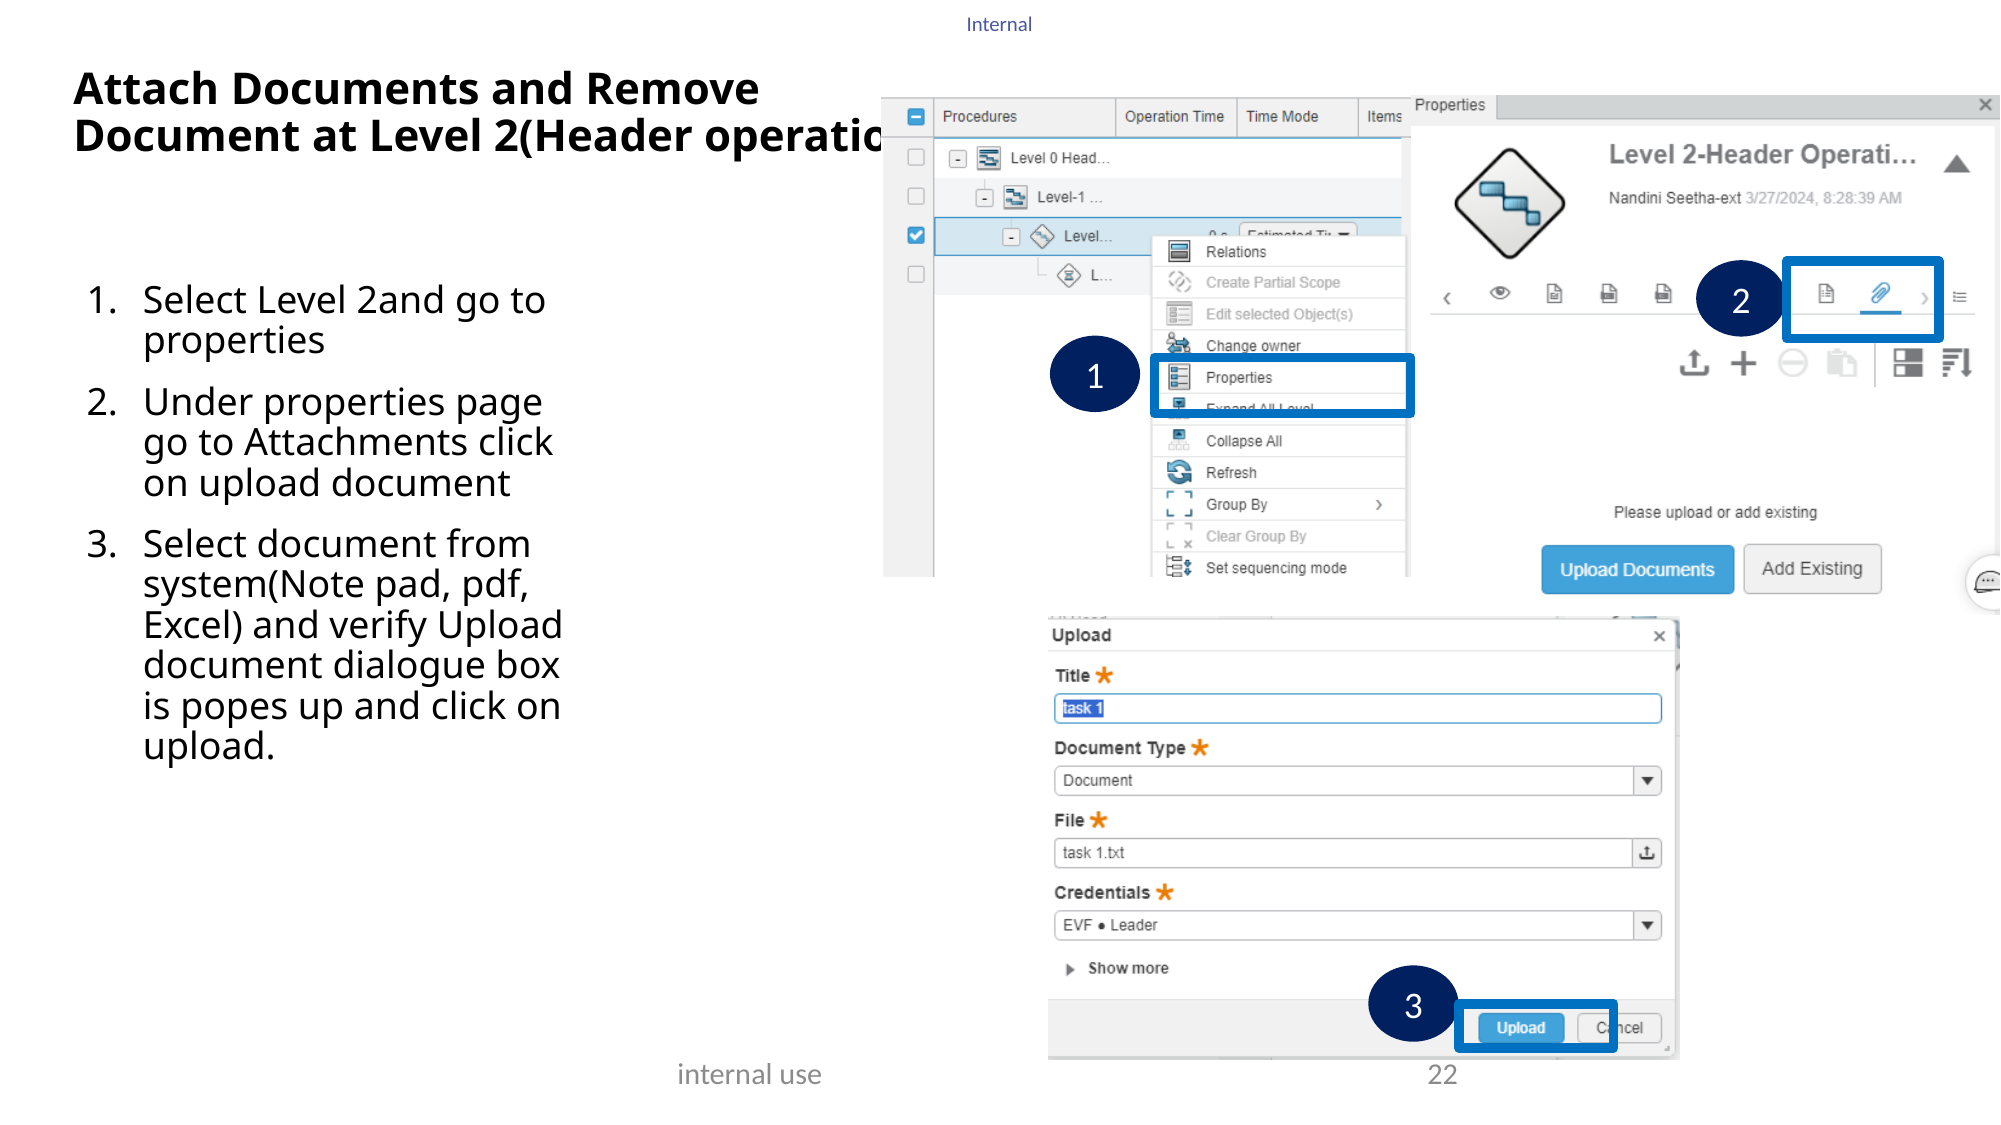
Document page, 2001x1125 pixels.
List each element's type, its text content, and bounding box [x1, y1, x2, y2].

picture [881, 95, 2000, 615]
slide_number 22 [1412, 1042, 1863, 1103]
footer internal use [662, 1042, 1338, 1103]
list Select Level 2and go to properties Under properties page go to Attachments click on upload document Select document from system(Note pad, pdf, Excel) and verify Upload document dialogue box is popes up and click on upload. [86, 281, 595, 1043]
picture [1048, 616, 1680, 1060]
title Attach Documents and Remove Document at Level 2(Header operation) [58, 52, 985, 176]
